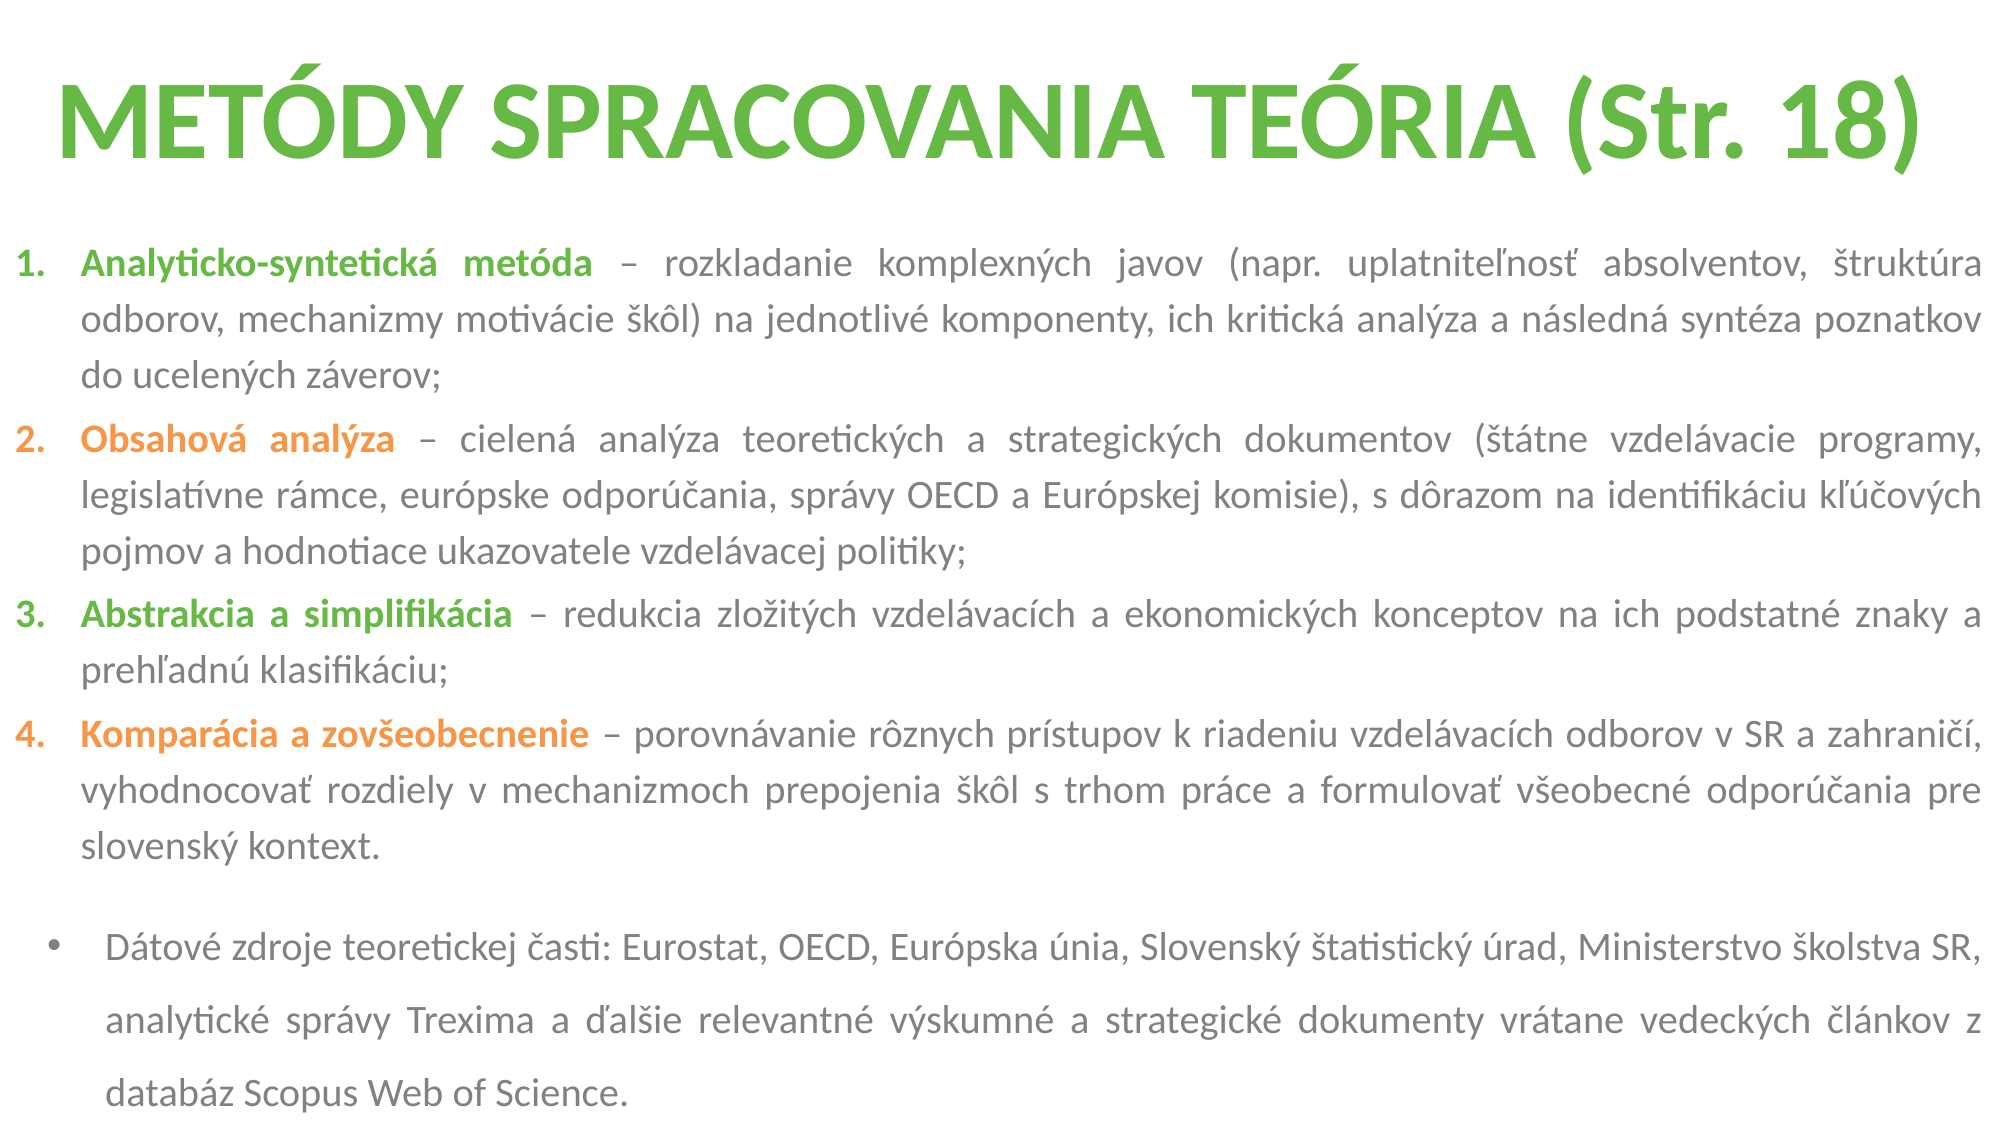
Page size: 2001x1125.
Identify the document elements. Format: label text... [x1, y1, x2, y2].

title METÓDY SPRACOVANIA TEÓRIA (Str. 18) [40, 32, 1986, 196]
list Analyticko-syntetická metóda – rozkladanie komplexných javov (napr. uplatniteľnosť absolventov, štruktúra odborov, mechanizmy motivácie škôl) na jednotlivé komponenty, ich kritická analýza a následná syntéza poznatkov do ucelených záverov; Obsahová analýza – cielená analýza teoretických a strategických dokumentov (štátne vzdelávacie programy, legislatívne rámce, európske odporúčania, správy OECD a Európskej komisie), s dôrazom na identifikáciu kľúčových pojmov a hodnotiace ukazovatele vzdelávacej politiky; Abstrakcia a simplifikácia – redukcia zložitých vzdelávacích a ekonomických konceptov na ich podstatné znaky a prehľadnú klasifikáciu; Komparácia a zovšeobecnenie – porovnávanie rôznych prístupov k riadeniu vzdelávacích odborov v SR a zahraničí, vyhodnocovať rozdiely v mechanizmoch prepojenia škôl s trhom práce a formulovať všeobecné odporúčania pre slovenský kontext. Dátové zdroje teoretickej časti: Eurostat, OECD, Európska únia, Slovenský štatistický úrad, Ministerstvo školstva SR, analytické správy Trexima a ďalšie relevantné výskumné a strategické dokumenty vrátane vedeckých článkov z databáz Scopus Web of Science. [0, 221, 2000, 1125]
